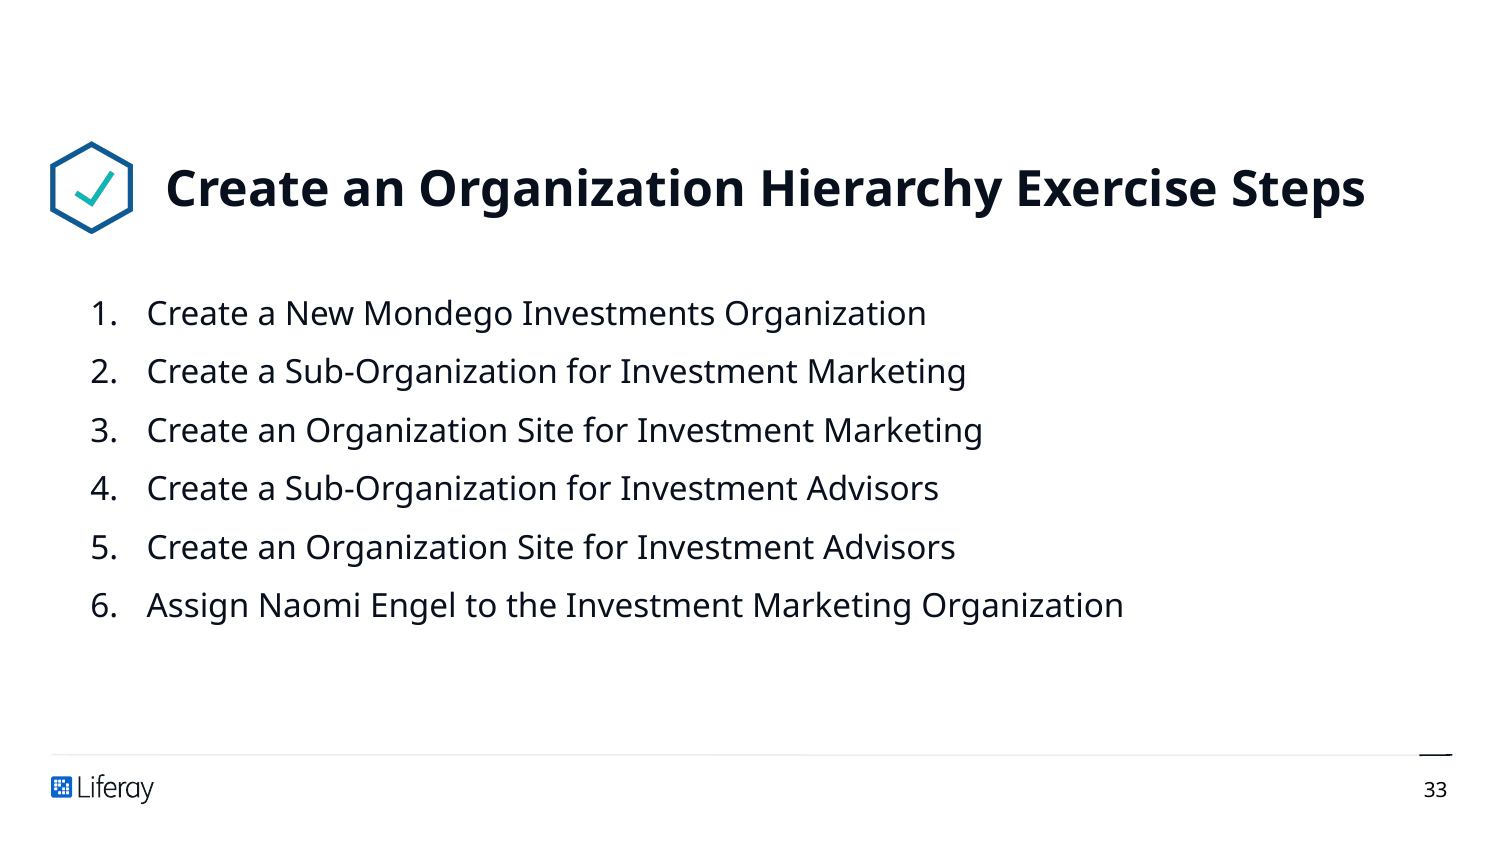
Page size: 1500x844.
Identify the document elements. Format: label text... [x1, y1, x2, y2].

title Create an Organization Hierarchy Exercise Steps [165, 141, 1376, 236]
list Create a New Mondego Investments Organization Create a Sub-Organization for Investment Marketing Create an Organization Site for Investment Marketing Create a Sub-Organization for Investment Advisors Create an Organization Site for Investment Advisors Assign Naomi Engel to the Investment Marketing Organization [90, 271, 1352, 611]
picture [45, 141, 139, 235]
